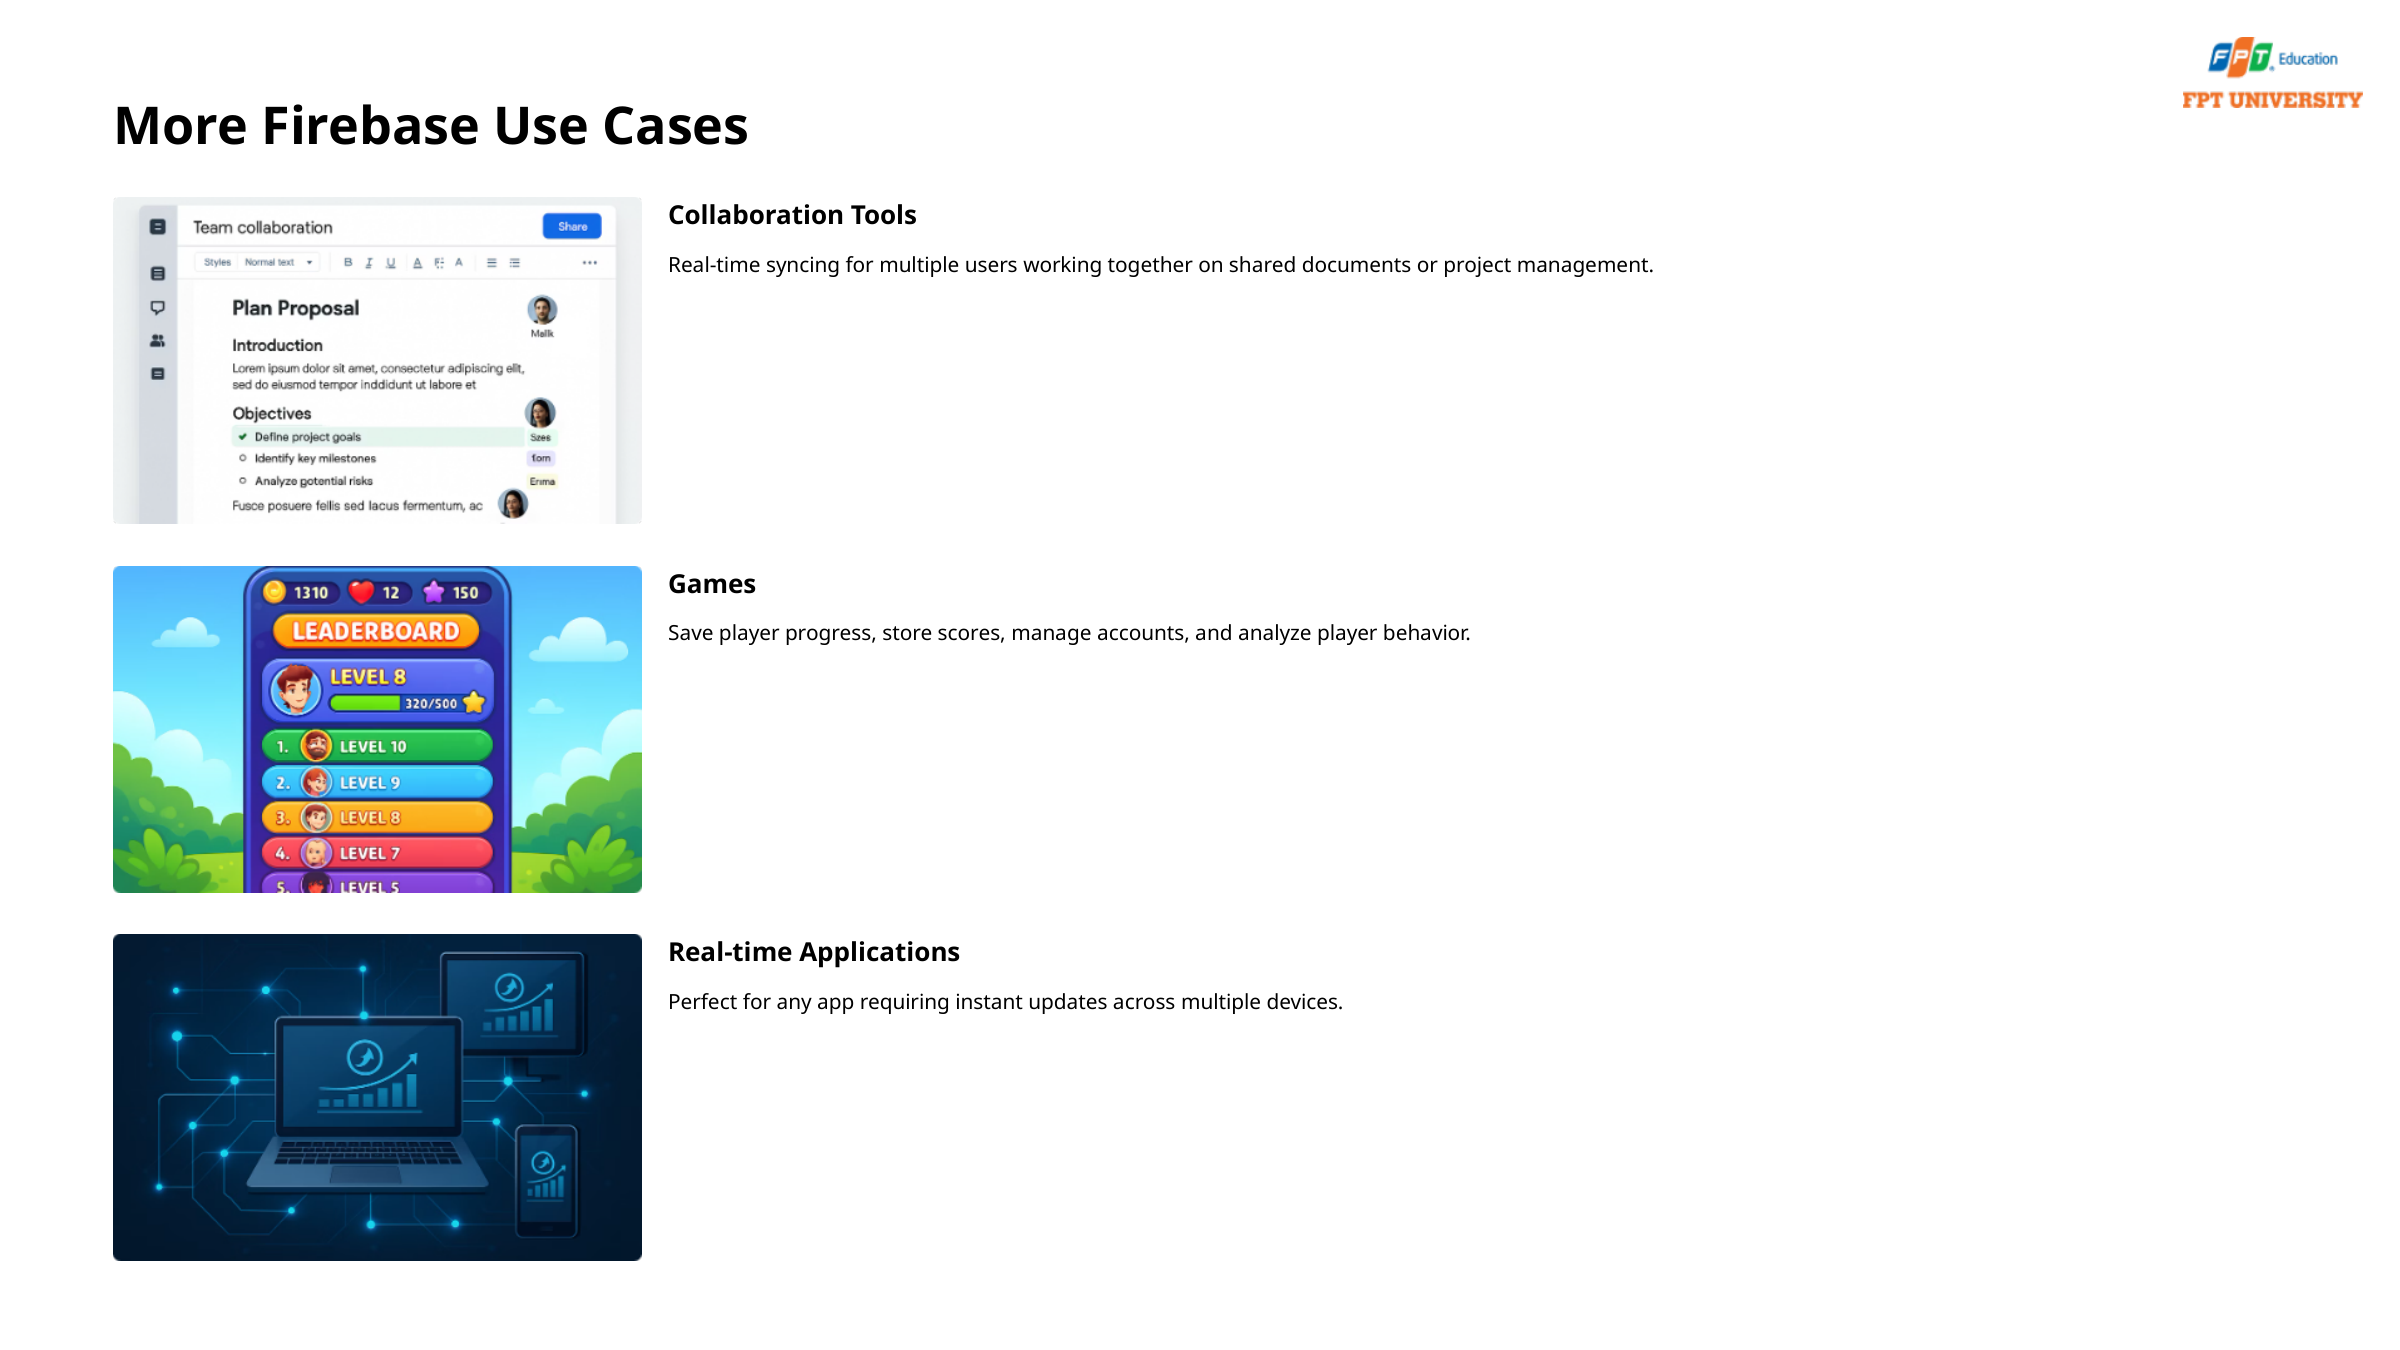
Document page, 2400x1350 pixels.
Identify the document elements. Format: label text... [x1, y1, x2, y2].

text_box Real-time Applications [668, 934, 962, 968]
text_box Perfect for any app requiring instant updates across multiple devices. [668, 980, 2287, 1015]
text_box Real-time syncing for multiple users working together on shared documents or project management. [668, 243, 2287, 277]
text_box Collaboration Tools [668, 197, 933, 231]
text_box Save player progress, store scores, manage accounts, and analyze player behavior. [668, 611, 2287, 646]
picture [2182, 37, 2363, 108]
picture [113, 934, 642, 1261]
picture [113, 197, 642, 524]
text_box More Firebase Use Cases [113, 89, 767, 156]
text_box Games [668, 566, 933, 600]
picture [113, 566, 642, 893]
